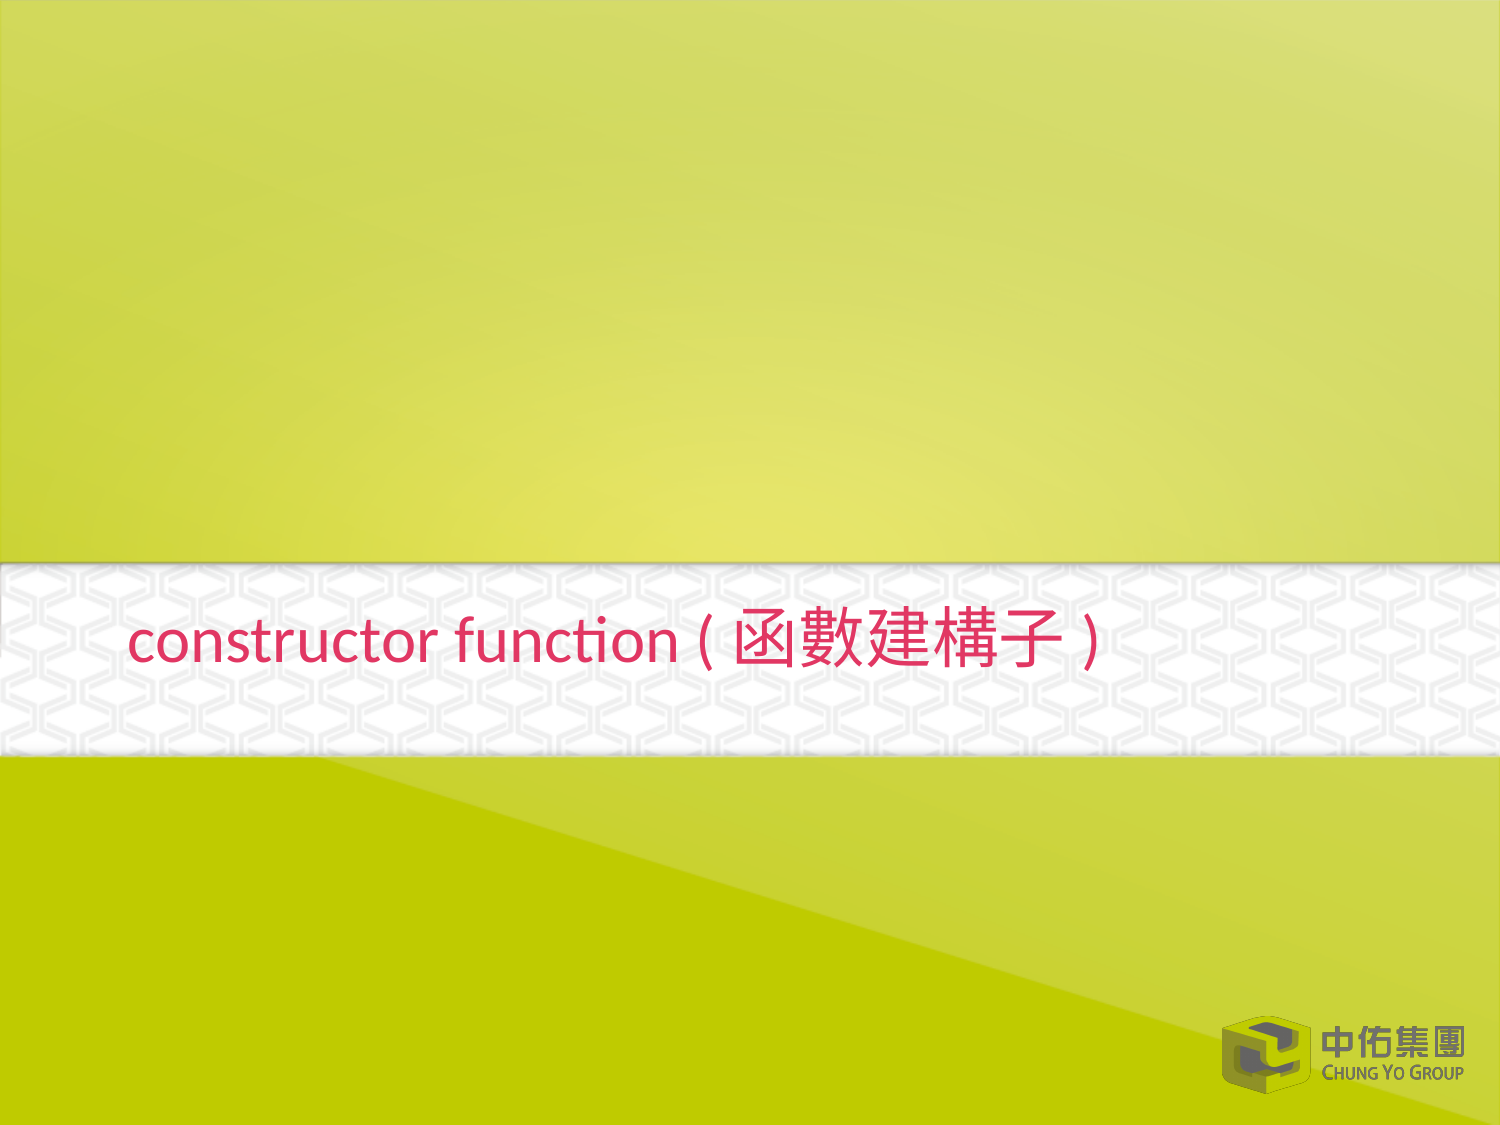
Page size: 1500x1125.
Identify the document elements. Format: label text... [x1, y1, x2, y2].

title constructor function (函數建構子) [127, 597, 1500, 675]
picture [0, 0, 1500, 1125]
